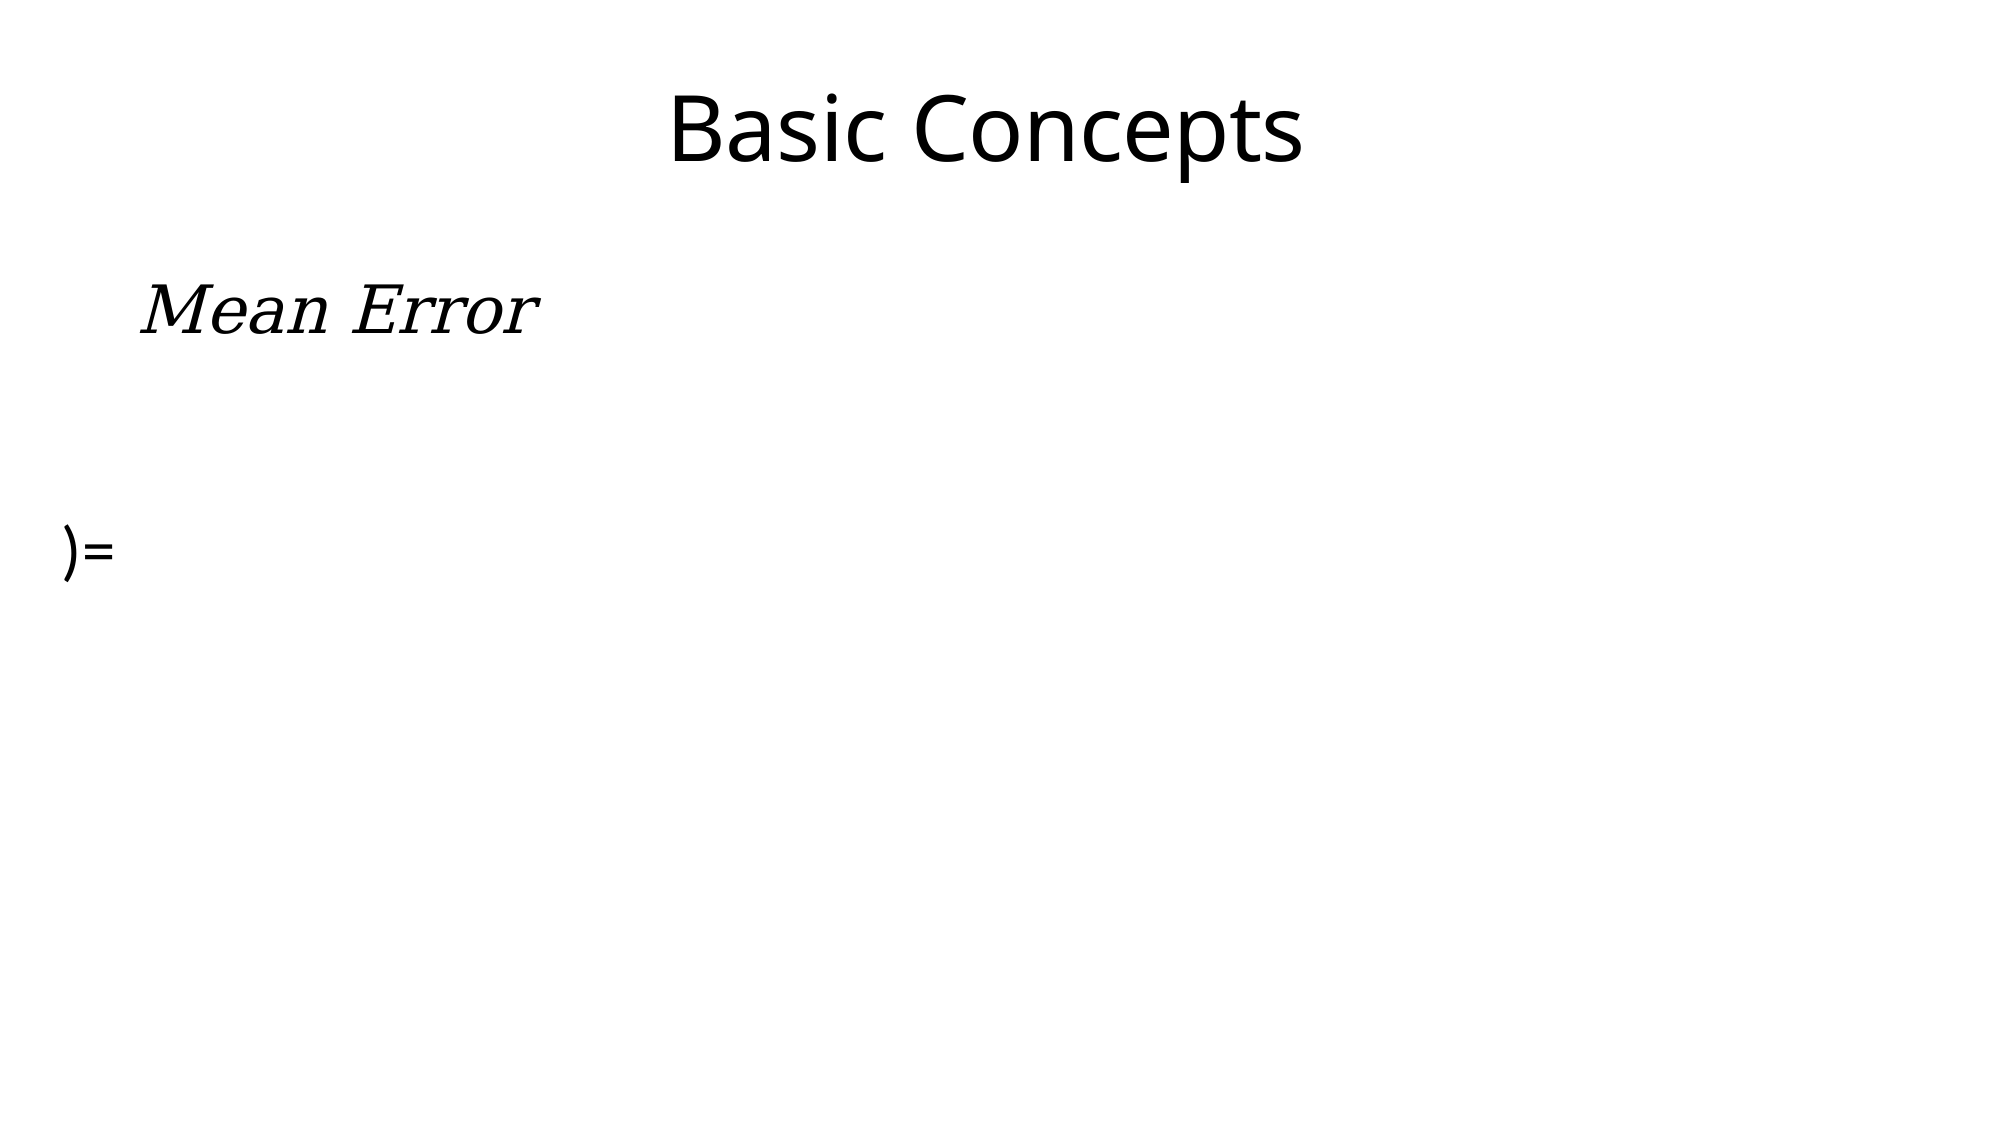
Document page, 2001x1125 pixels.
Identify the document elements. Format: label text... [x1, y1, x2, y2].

title Basic Concepts [61, 70, 1910, 227]
